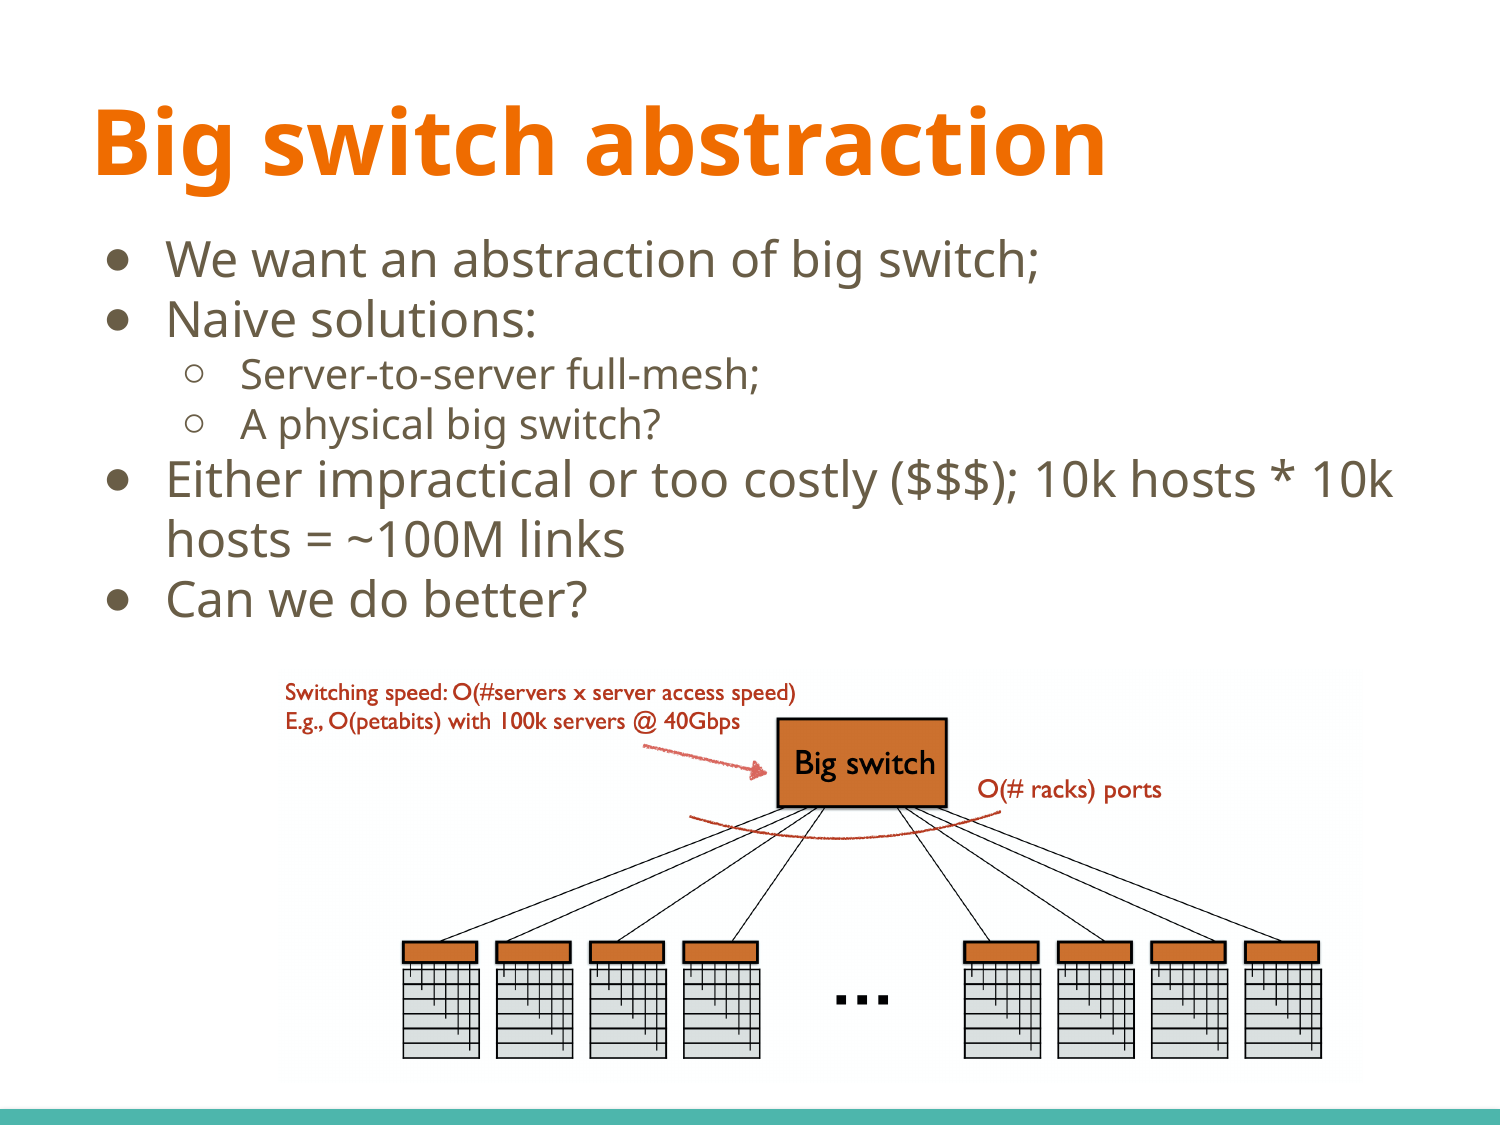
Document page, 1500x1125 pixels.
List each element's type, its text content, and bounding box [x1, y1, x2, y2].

title Big switch abstraction [75, 45, 1425, 212]
picture [278, 669, 1363, 1083]
list We want an abstraction of big switch; Naive solutions: Server-to-server full-mesh; A physical big switch? Either impractical or too costly ($$$); 10k hosts * 10k hosts = ~100M links Can we do better? [75, 212, 1425, 955]
